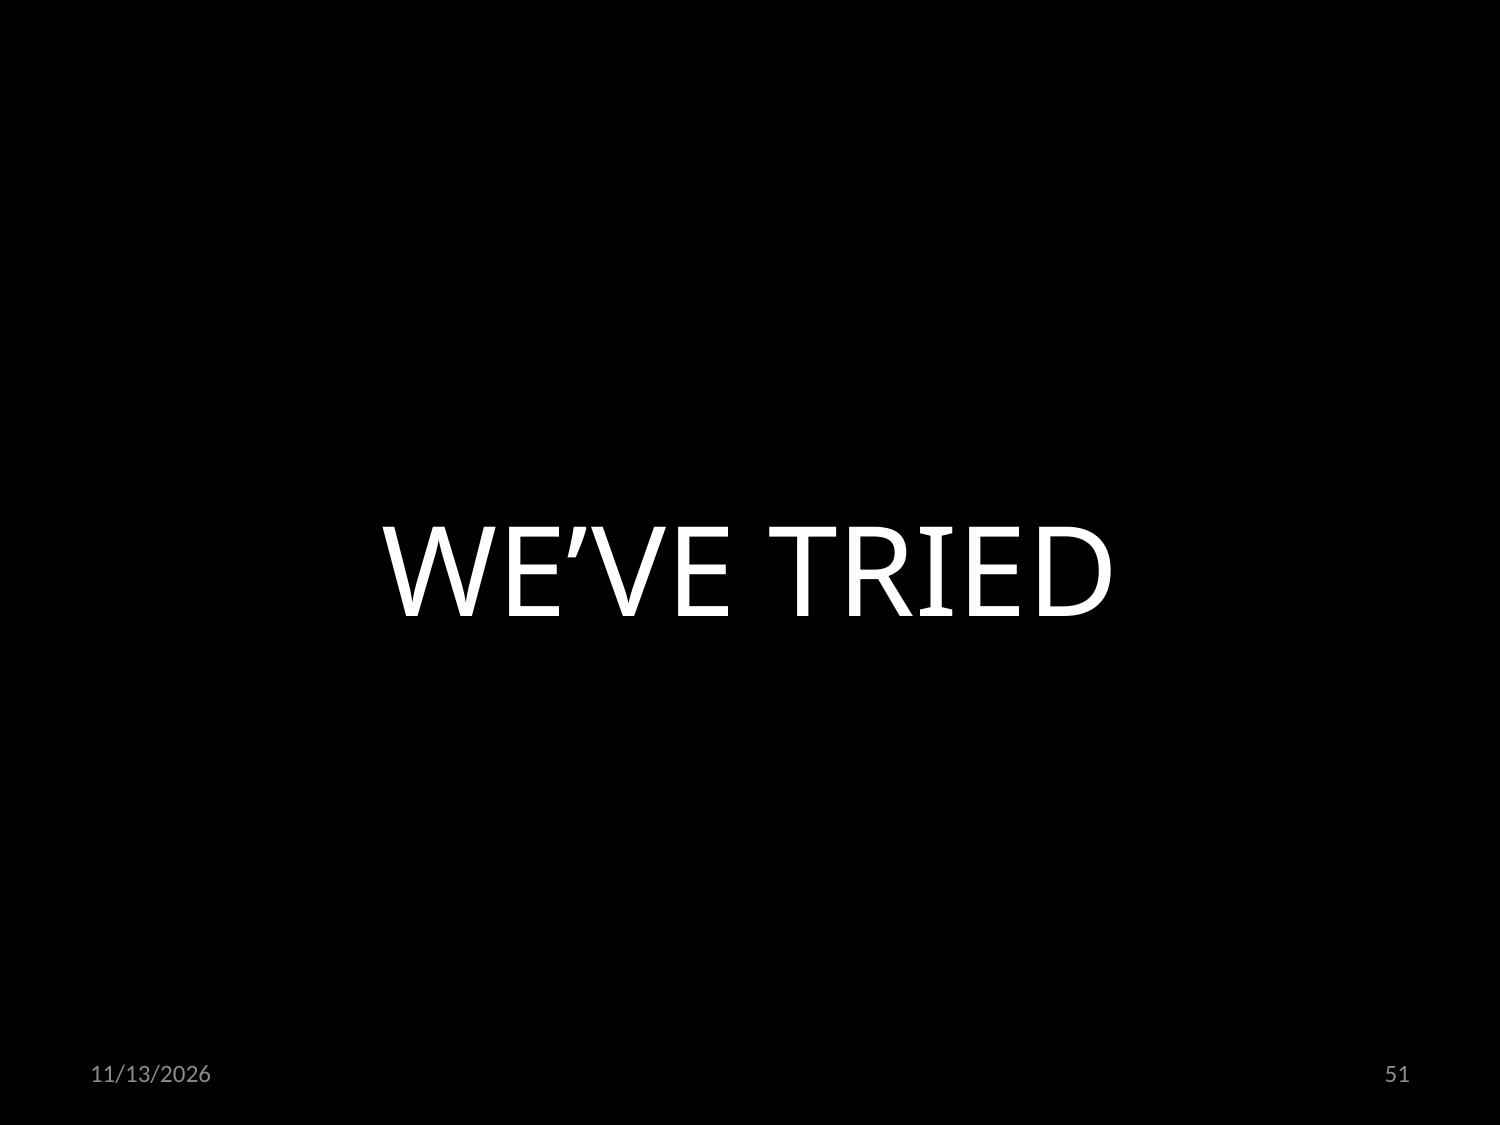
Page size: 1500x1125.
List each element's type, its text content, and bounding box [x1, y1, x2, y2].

slide_number 51 [1074, 1042, 1425, 1103]
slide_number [75, 1042, 425, 1103]
list WE’VE TRIED [0, 484, 1500, 586]
